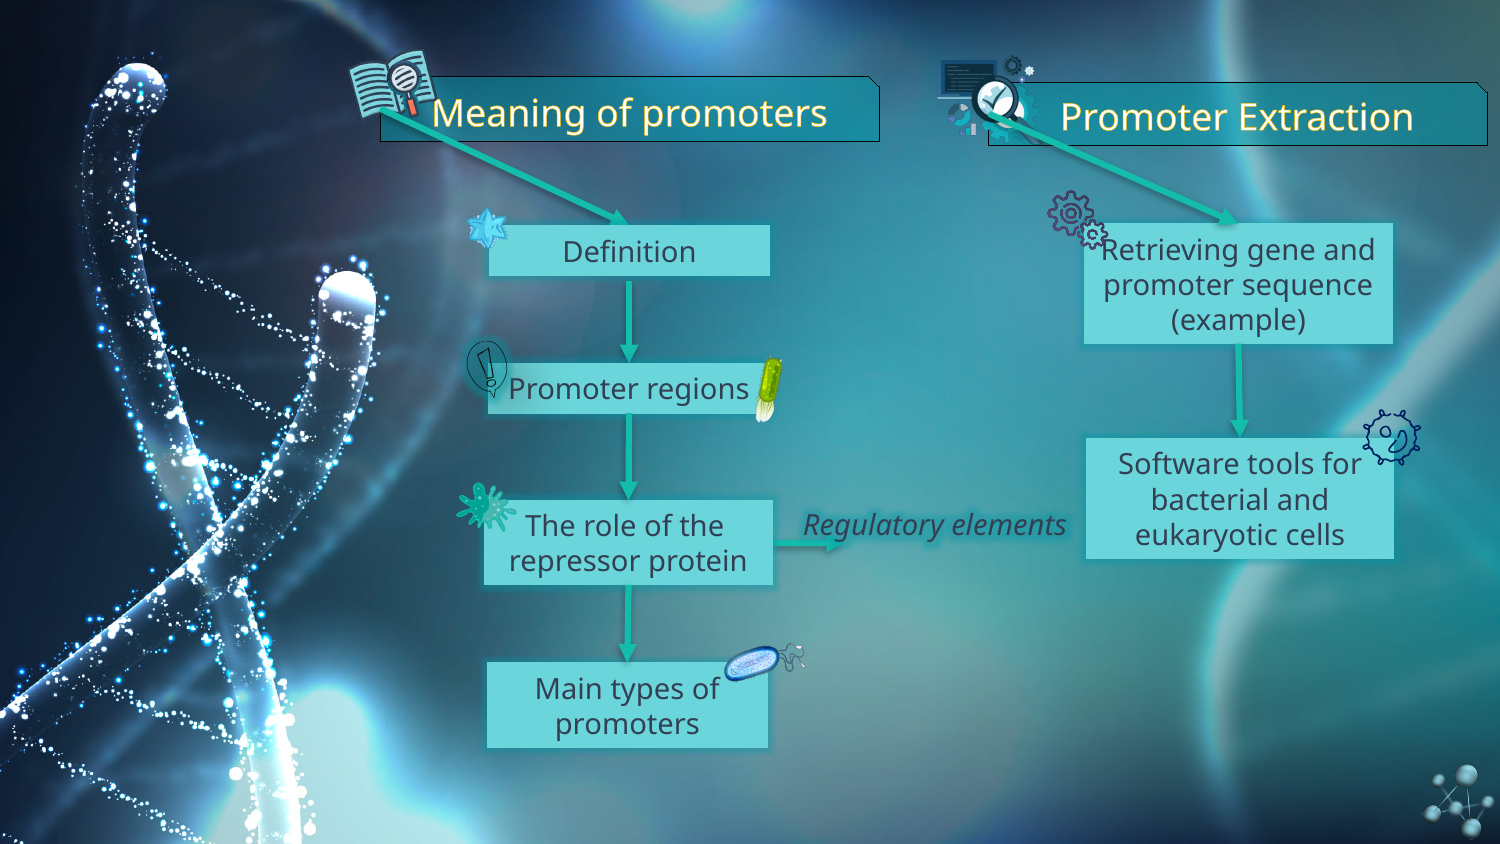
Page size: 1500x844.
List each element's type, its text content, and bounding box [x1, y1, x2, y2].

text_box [1047, 190, 1109, 250]
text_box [353, 48, 880, 144]
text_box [1361, 408, 1422, 467]
text_box The role of the repressor protein [484, 500, 773, 585]
text_box Promoter regions [556, 363, 748, 414]
text_box Retrieving gene and promoter sequence (example) [1084, 223, 1393, 344]
text_box Regulatory elements [786, 499, 1078, 549]
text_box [911, 48, 1488, 156]
text_box Software tools for bacterial and eukaryotic cells [1086, 438, 1394, 559]
text_box Main types of promoters [487, 662, 768, 748]
text_box Definition [489, 225, 770, 276]
picture [0, 0, 1500, 844]
